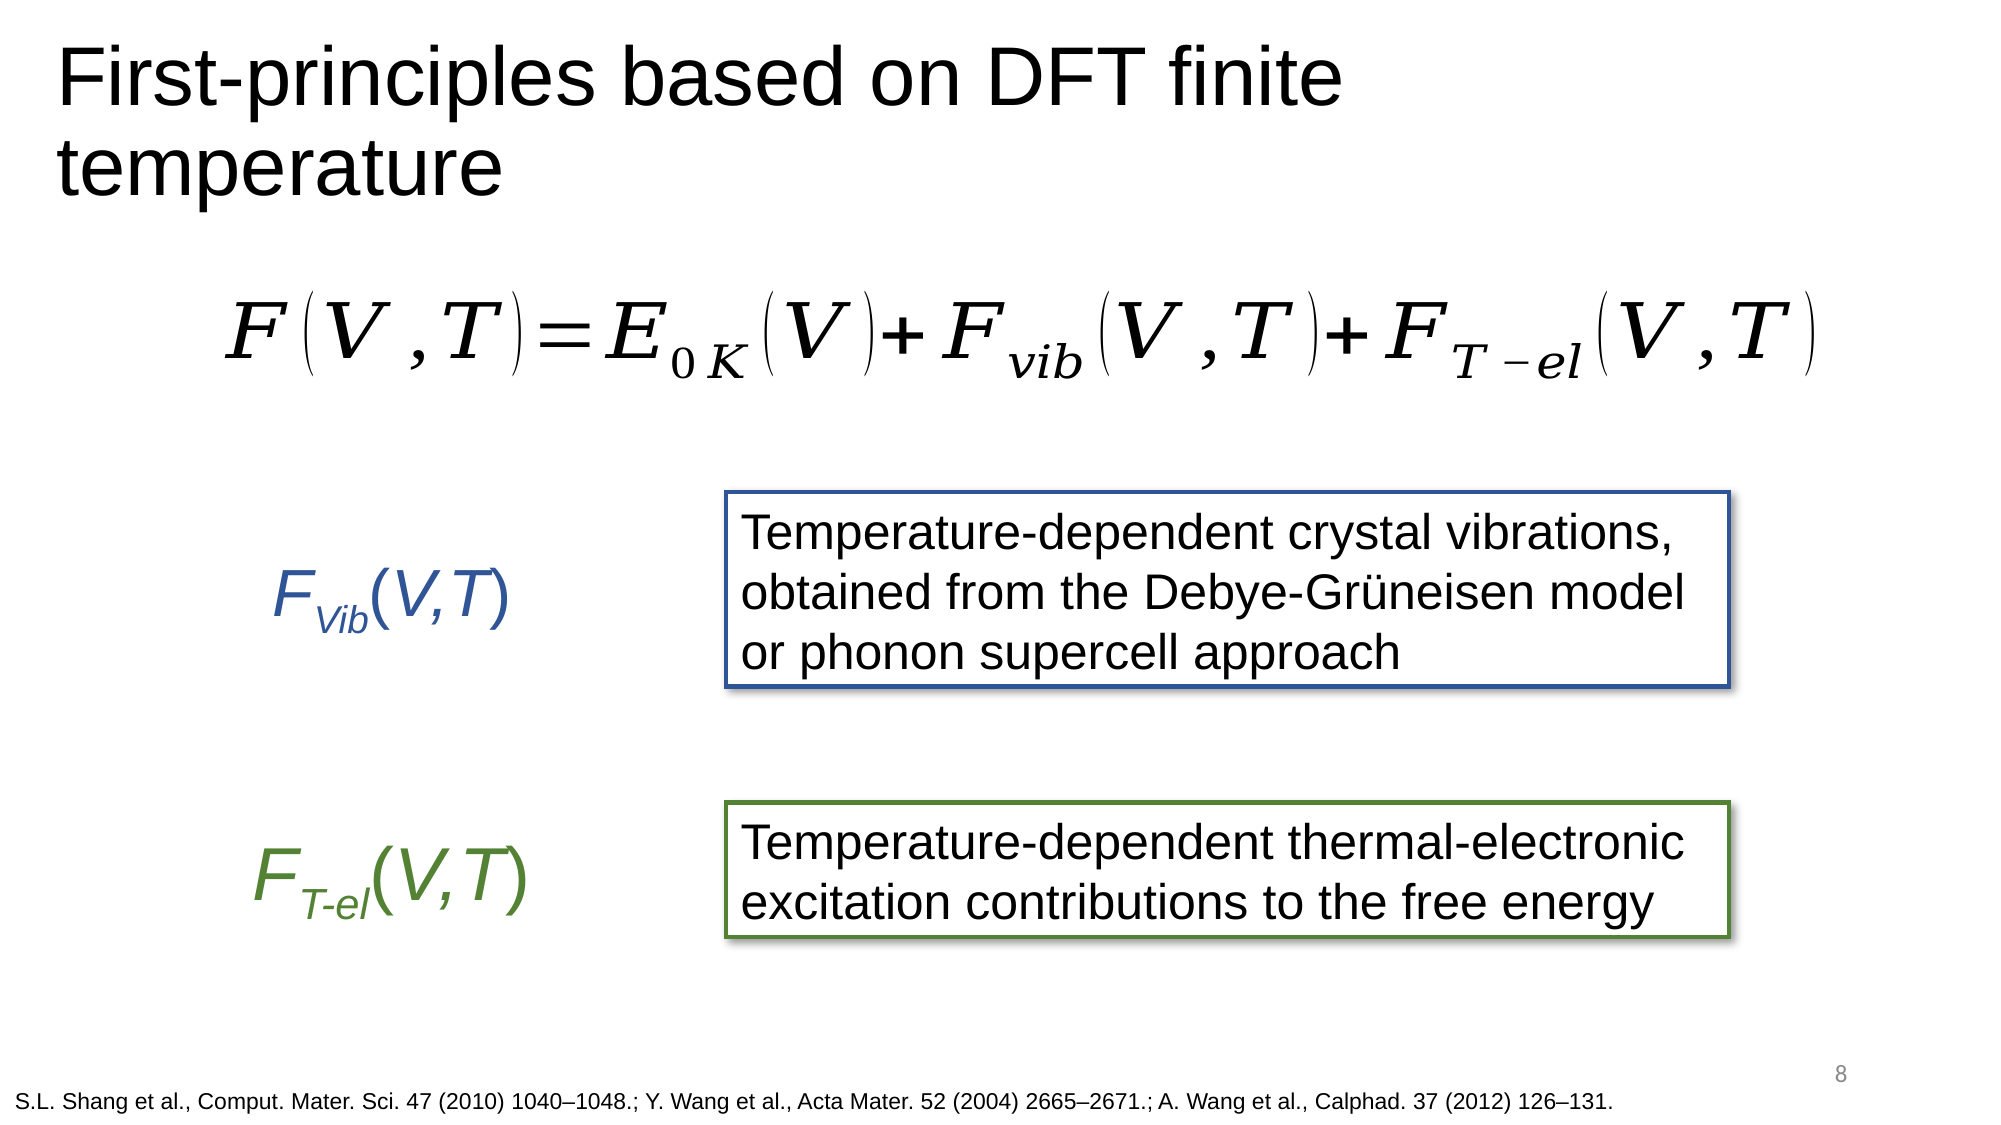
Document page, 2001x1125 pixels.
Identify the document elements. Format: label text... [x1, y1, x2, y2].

text_box Temperature-dependent thermal-electronic excitation contributions to the free energy [725, 802, 1730, 938]
text_box FVib(V,T) [258, 542, 546, 649]
text_box S.L. Shang et al., Comput. Mater. Sci. 47 (2010) 1040–1048.; Y. Wang et al., Acta Mater. 52 (2004) 2665–2671.; A. Wang et al., Calphad. 37 (2012) 126–131. [0, 1079, 1968, 1122]
title First-principles based on DFT finite temperature [41, 14, 1766, 233]
slide_number 8 [1412, 1042, 1863, 1103]
text_box Temperature-dependent crystal vibrations, obtained from the Debye-Grüneisen model or phonon supercell approach [725, 491, 1730, 687]
text_box FT-el(V,T) [237, 818, 567, 936]
